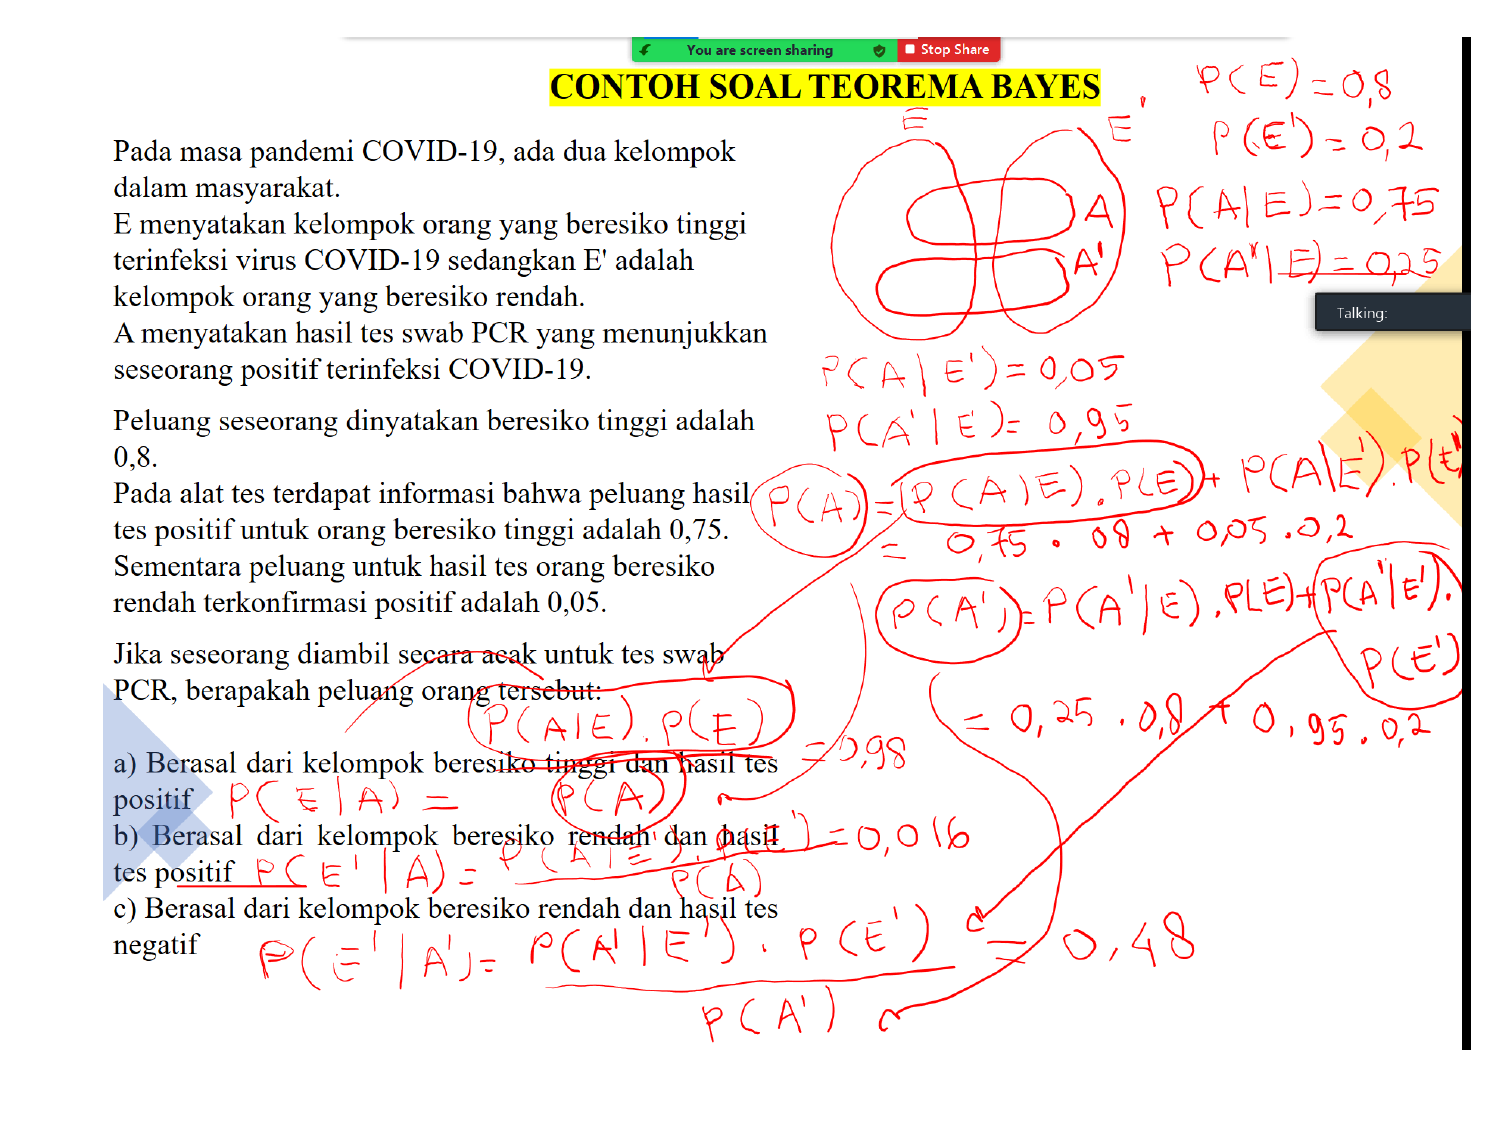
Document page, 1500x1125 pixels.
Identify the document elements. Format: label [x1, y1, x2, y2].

picture [103, 37, 1471, 1050]
